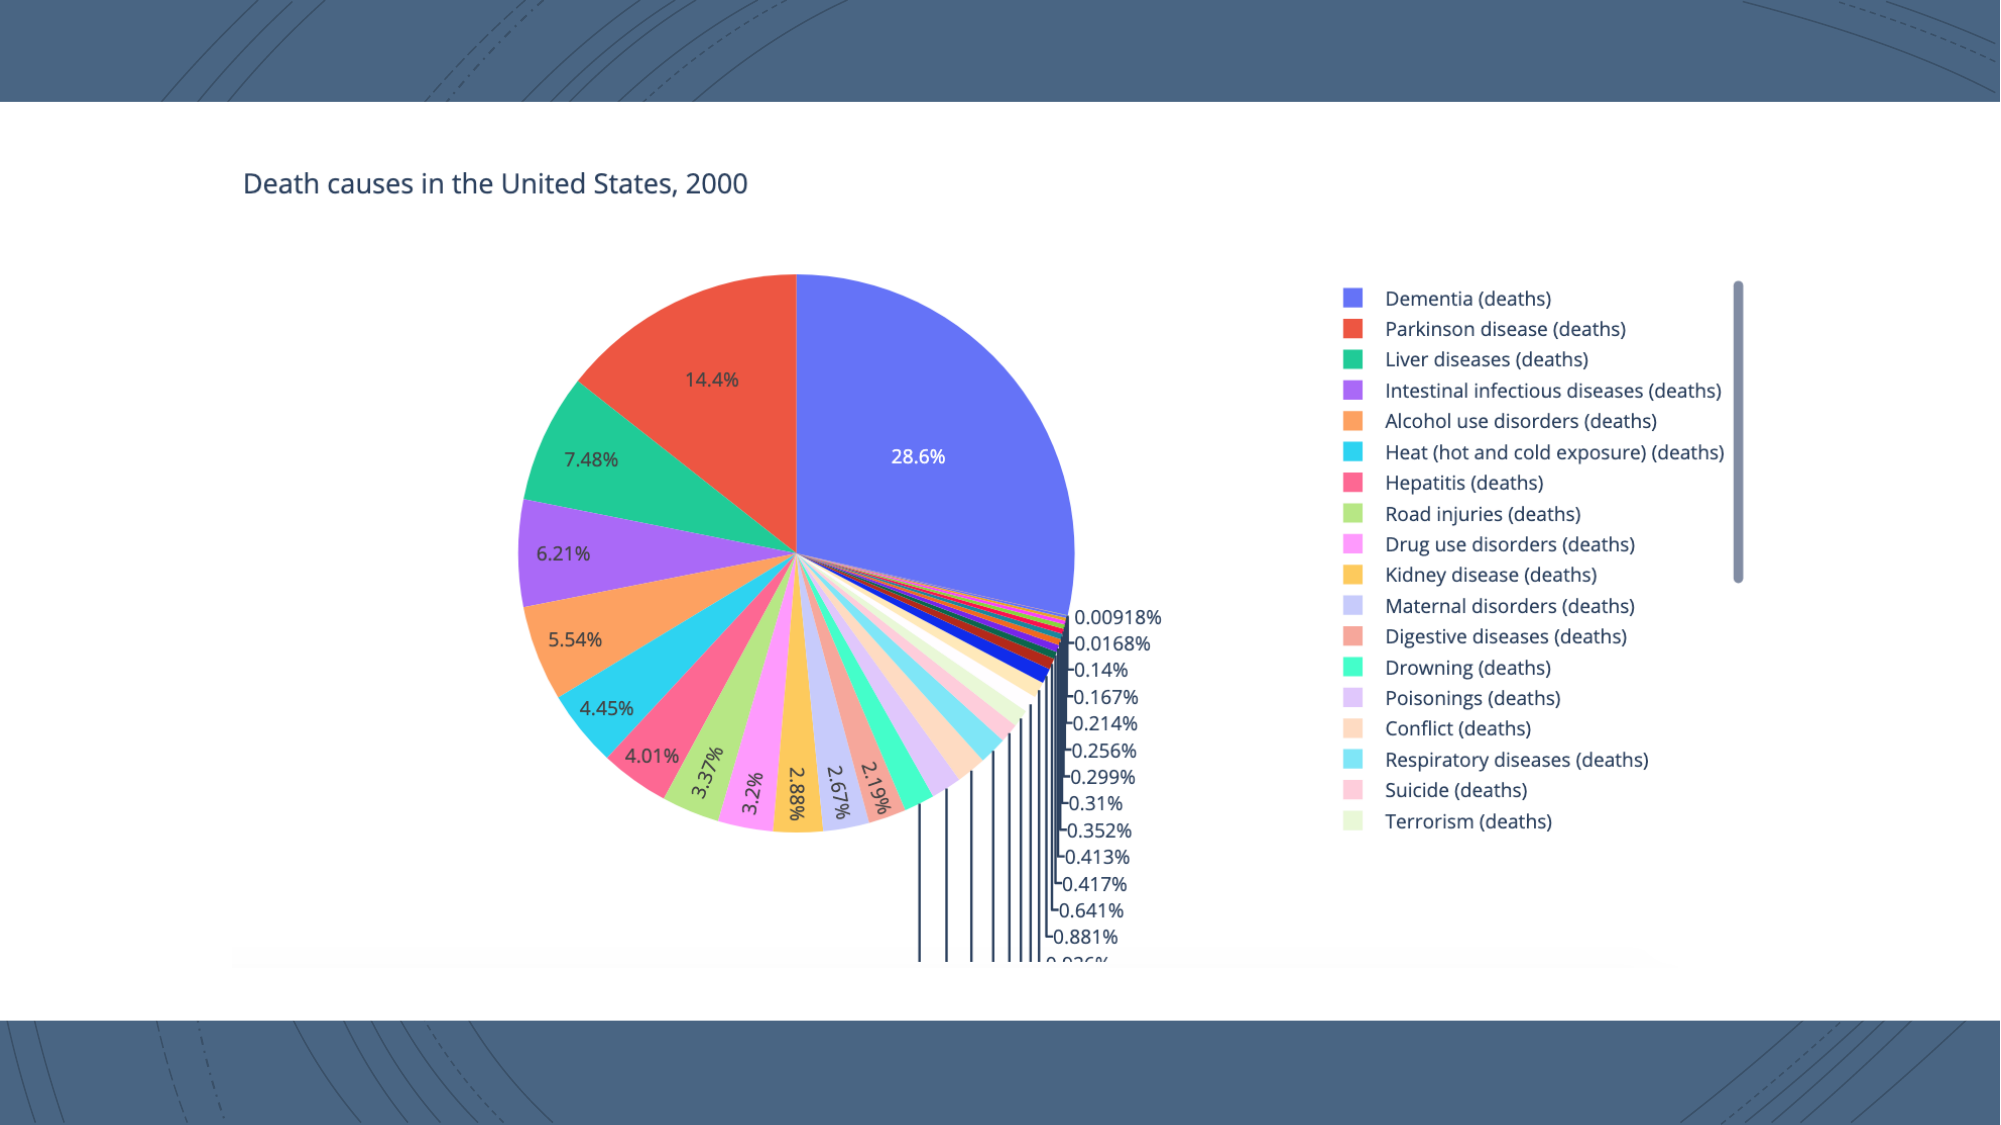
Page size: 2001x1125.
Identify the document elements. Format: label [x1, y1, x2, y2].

text_box [0, 0, 1996, 1125]
text_box [1996, 0, 2000, 101]
text_box [1996, 1022, 2000, 1125]
picture [232, 153, 1769, 969]
text_box [1996, 101, 2000, 1022]
